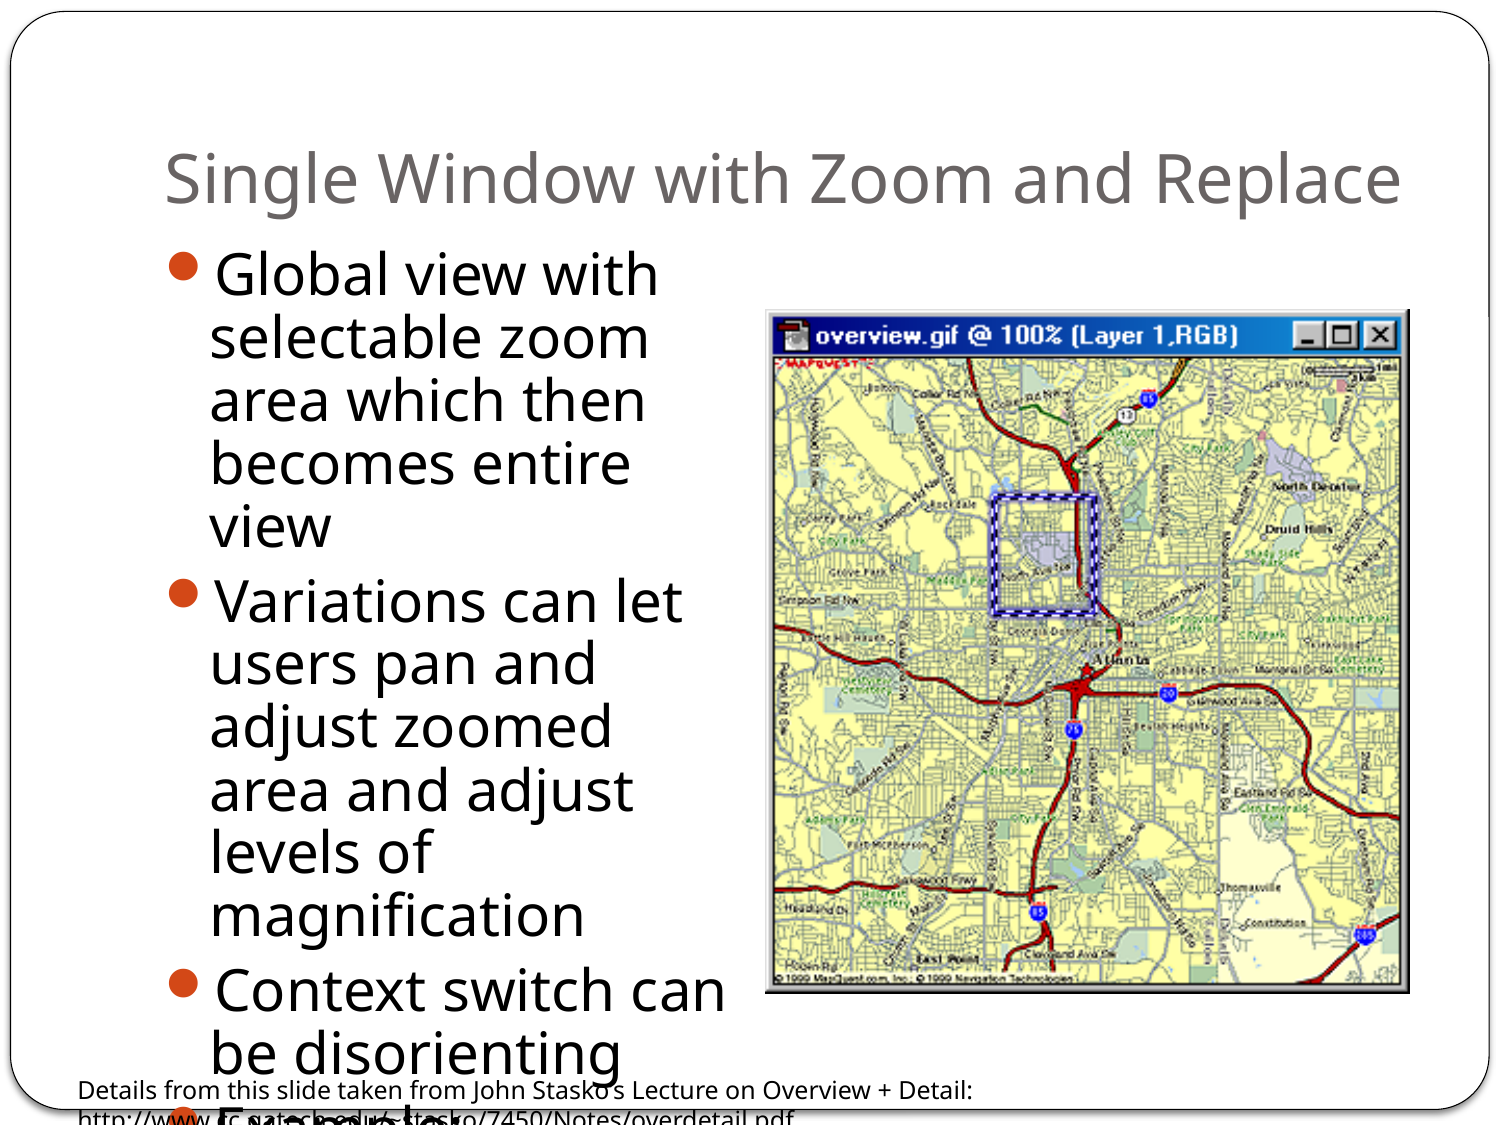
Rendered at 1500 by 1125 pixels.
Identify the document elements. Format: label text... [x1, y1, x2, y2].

title Single Window with Zoom and Replace [150, 45, 1425, 233]
list Global view with selectable zoom area which then becomes entire view Variations can let users pan and adjust zoomed area and adjust levels of magnification Context switch can be disorienting Example: CAD/CAM [150, 237, 750, 988]
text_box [764, 309, 1412, 996]
text_box Details from this slide taken from John Stasko’s Lecture on Overview + Detail: http://www.cc.gatech.edu/~stasko/7450/Notes/overdetail.pdf [62, 1067, 1438, 1125]
